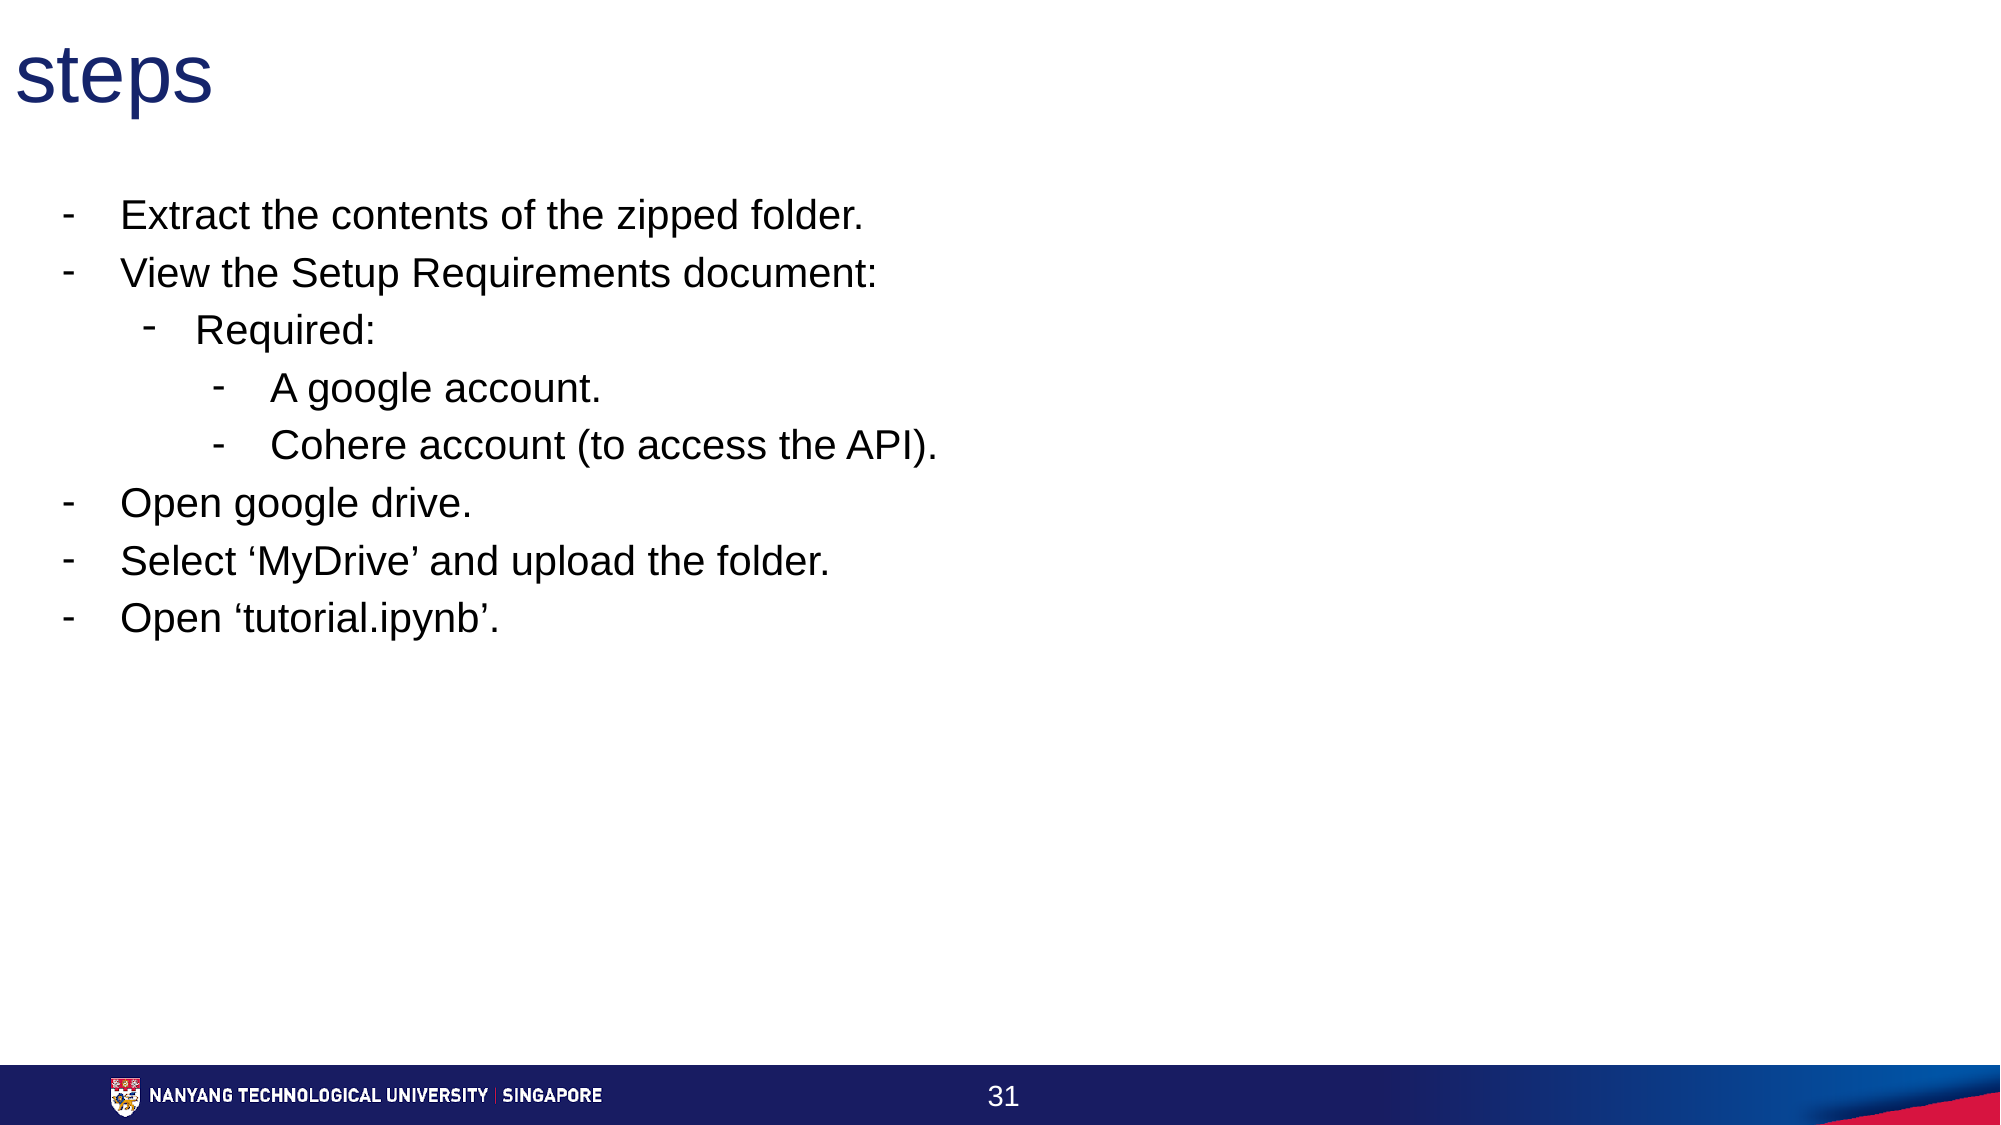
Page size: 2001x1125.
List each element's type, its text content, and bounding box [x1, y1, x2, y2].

picture [0, 1065, 965, 1125]
title steps [0, 25, 2000, 113]
picture [1035, 1065, 2000, 1125]
slide_number ‹#› [965, 1064, 1035, 1125]
list Extract the contents of the zipped folder. View the Setup Requirements document: Required: A google account. Cohere account (to access the API). Open google drive. Select ‘MyDrive’ and upload the folder. Open ‘tutorial.ipynb’. [30, 172, 1929, 1013]
